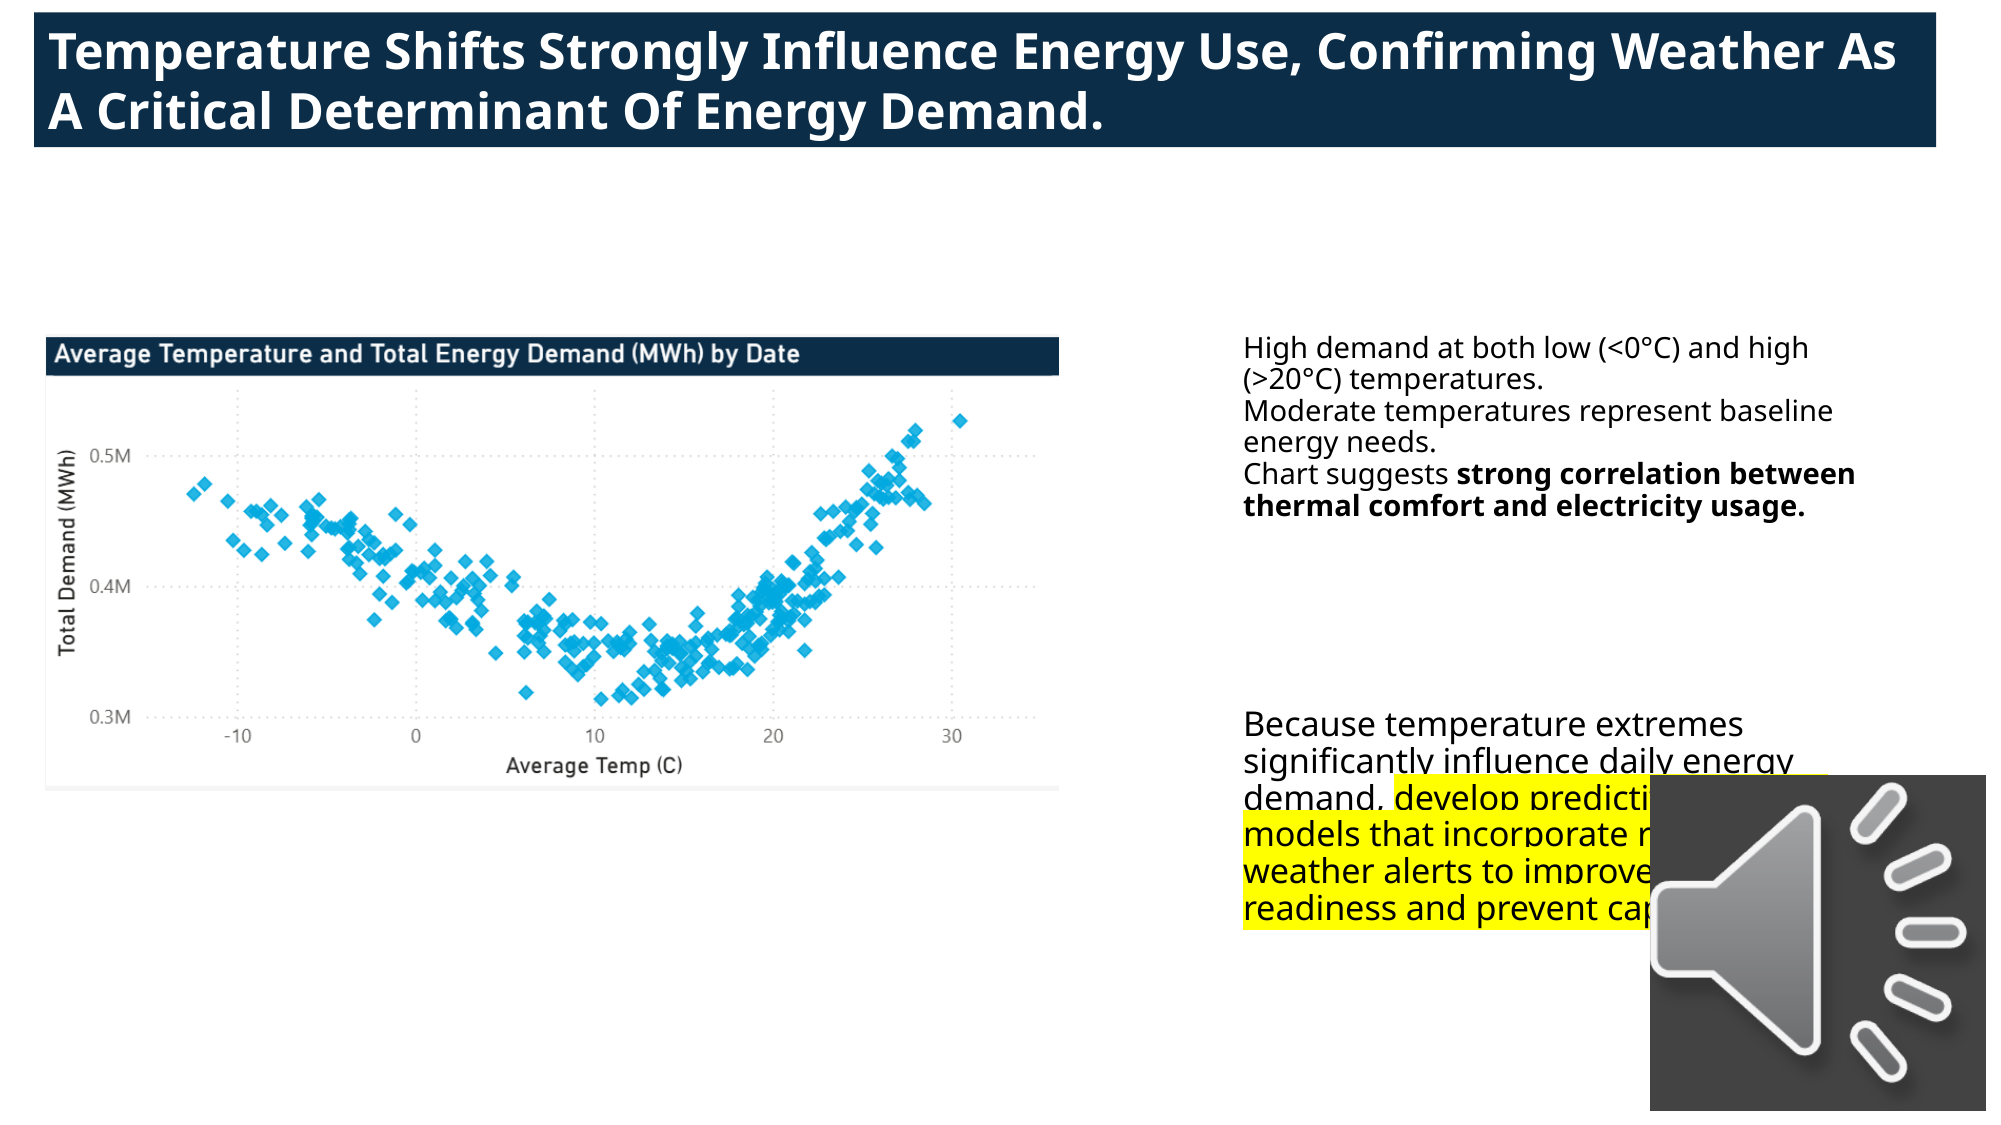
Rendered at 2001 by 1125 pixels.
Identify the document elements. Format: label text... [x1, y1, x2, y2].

picture [1648, 773, 1987, 1112]
title High demand at both low (<0°C) and high (>20°C) temperatures. Moderate temperatures represent baseline energy needs. Chart suggests strong correlation between thermal comfort and electricity usage. [1228, 294, 1874, 557]
text_box Because temperature extremes significantly influence daily energy demand, develop predictive demand models that incorporate real-time weather alerts to improve operational readiness and prevent capacity strain. [1228, 699, 1874, 963]
picture [45, 162, 1059, 963]
text_box Temperature Shifts Strongly Influence Energy Use, Confirming Weather As A Critical Determinant Of Energy Demand. [34, 12, 1937, 148]
